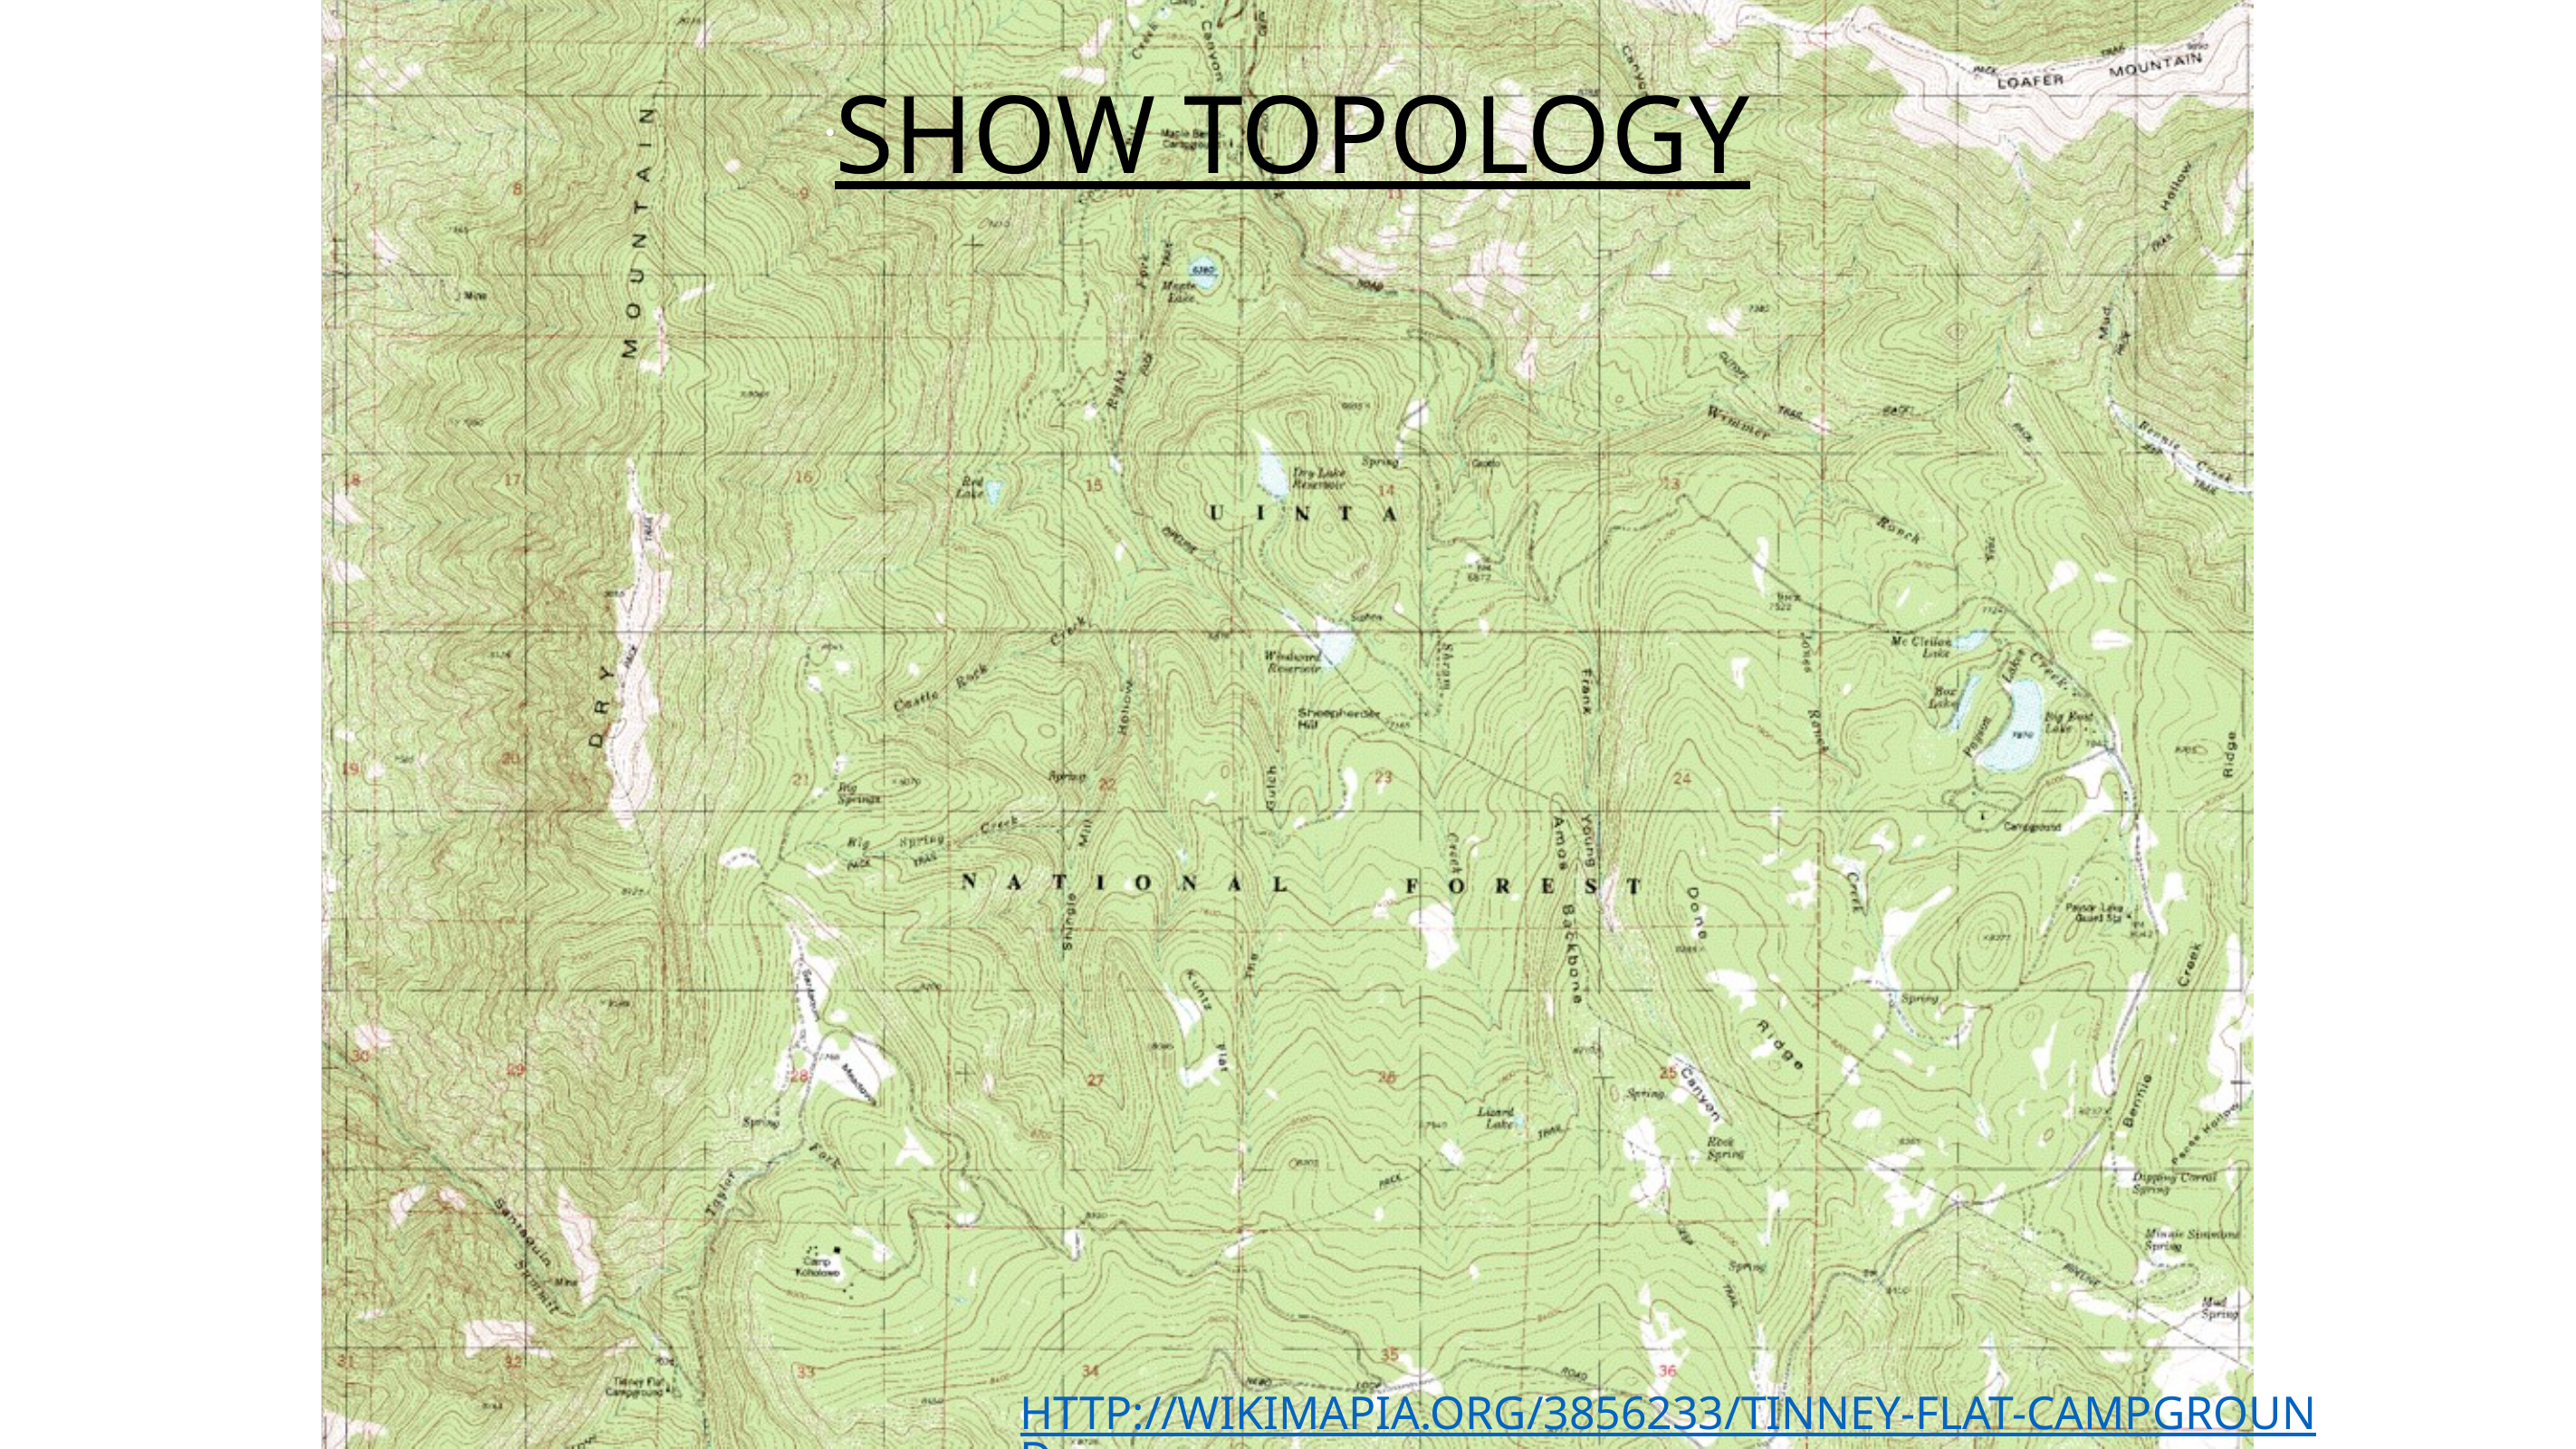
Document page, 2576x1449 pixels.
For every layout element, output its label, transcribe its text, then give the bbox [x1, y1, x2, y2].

list http://wikimapia.org/3856233/Tinney-Flat-Campground [1004, 1380, 2363, 1449]
list show topology [337, 56, 2239, 222]
text_box [321, 0, 2254, 1449]
